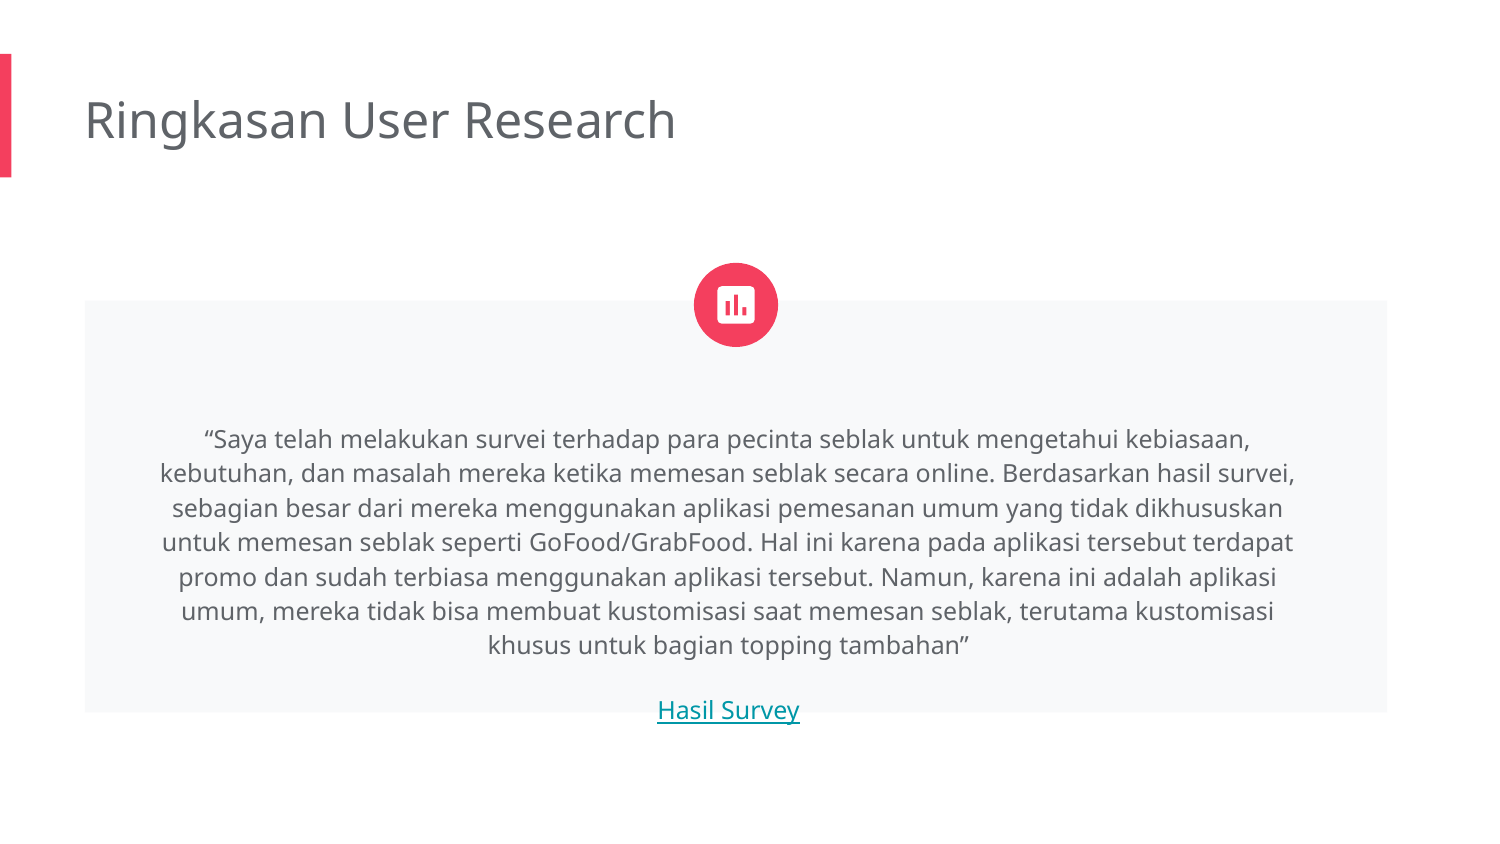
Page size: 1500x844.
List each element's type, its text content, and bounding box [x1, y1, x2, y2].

text_box [693, 262, 779, 348]
text_box “Saya telah melakukan survei terhadap para pecinta seblak untuk mengetahui kebiasaan, kebutuhan, dan masalah mereka ketika memesan seblak secara online. Berdasarkan hasil survei, sebagian besar dari mereka menggunakan aplikasi pemesanan umum yang tidak dikhususkan untuk memesan seblak seperti GoFood/GrabFood. Hal ini karena pada aplikasi tersebut terdapat promo dan sudah terbiasa menggunakan aplikasi tersebut. Namun, karena ini adalah aplikasi umum, mereka tidak bisa membuat kustomisasi saat memesan seblak, terutama kustomisasi khusus untuk bagian topping tambahan” Hasil Survey [150, 403, 1322, 744]
text_box [84, 300, 1388, 713]
text_box Ringkasan User Research [84, 73, 1095, 164]
text_box [717, 286, 755, 324]
